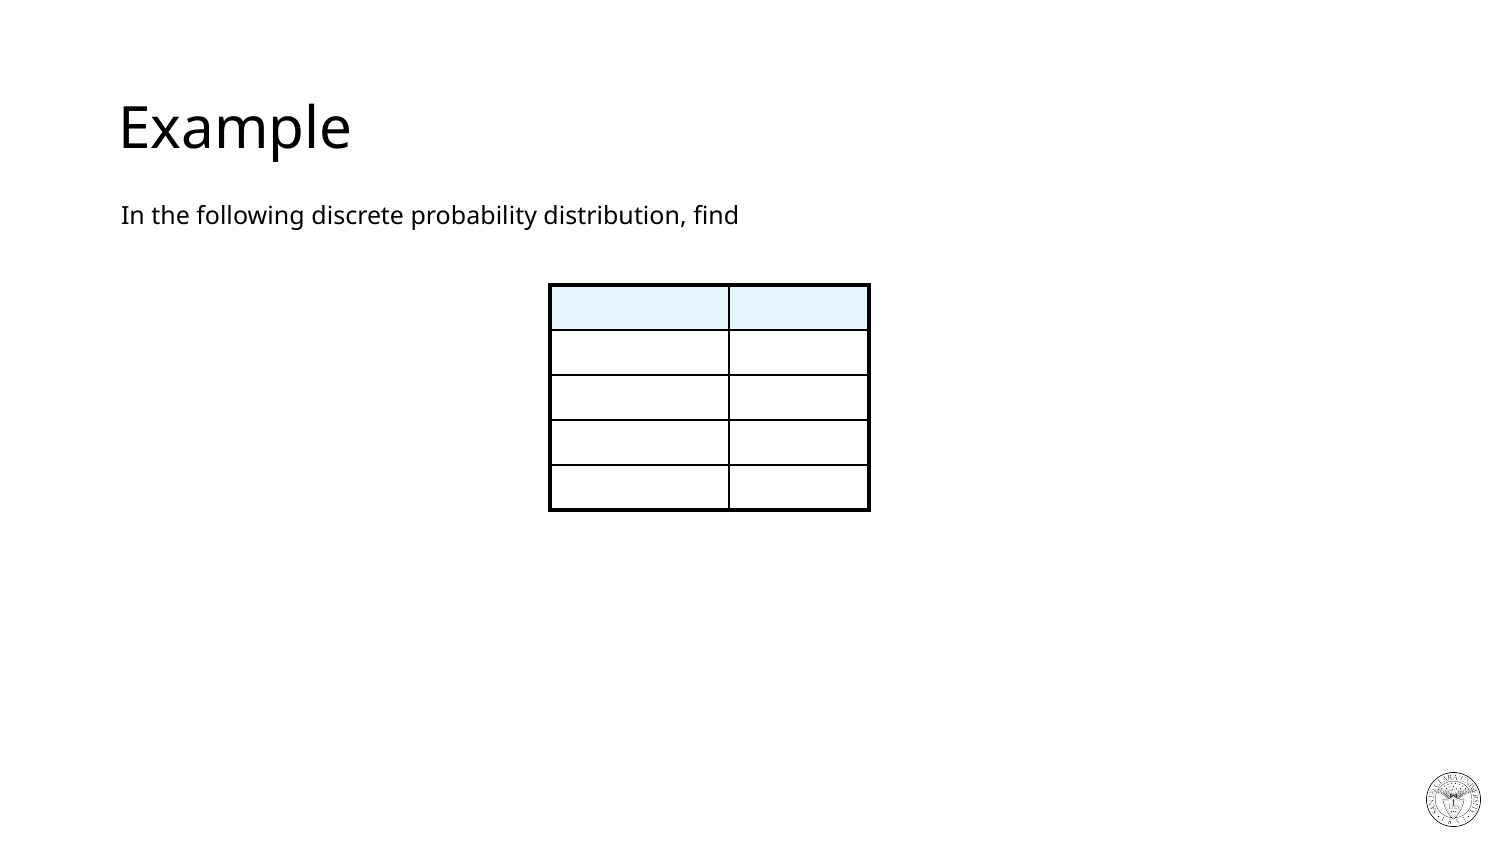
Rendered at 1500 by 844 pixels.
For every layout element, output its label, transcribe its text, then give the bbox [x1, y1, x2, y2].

title Example [103, 44, 1397, 169]
picture [1426, 772, 1481, 827]
